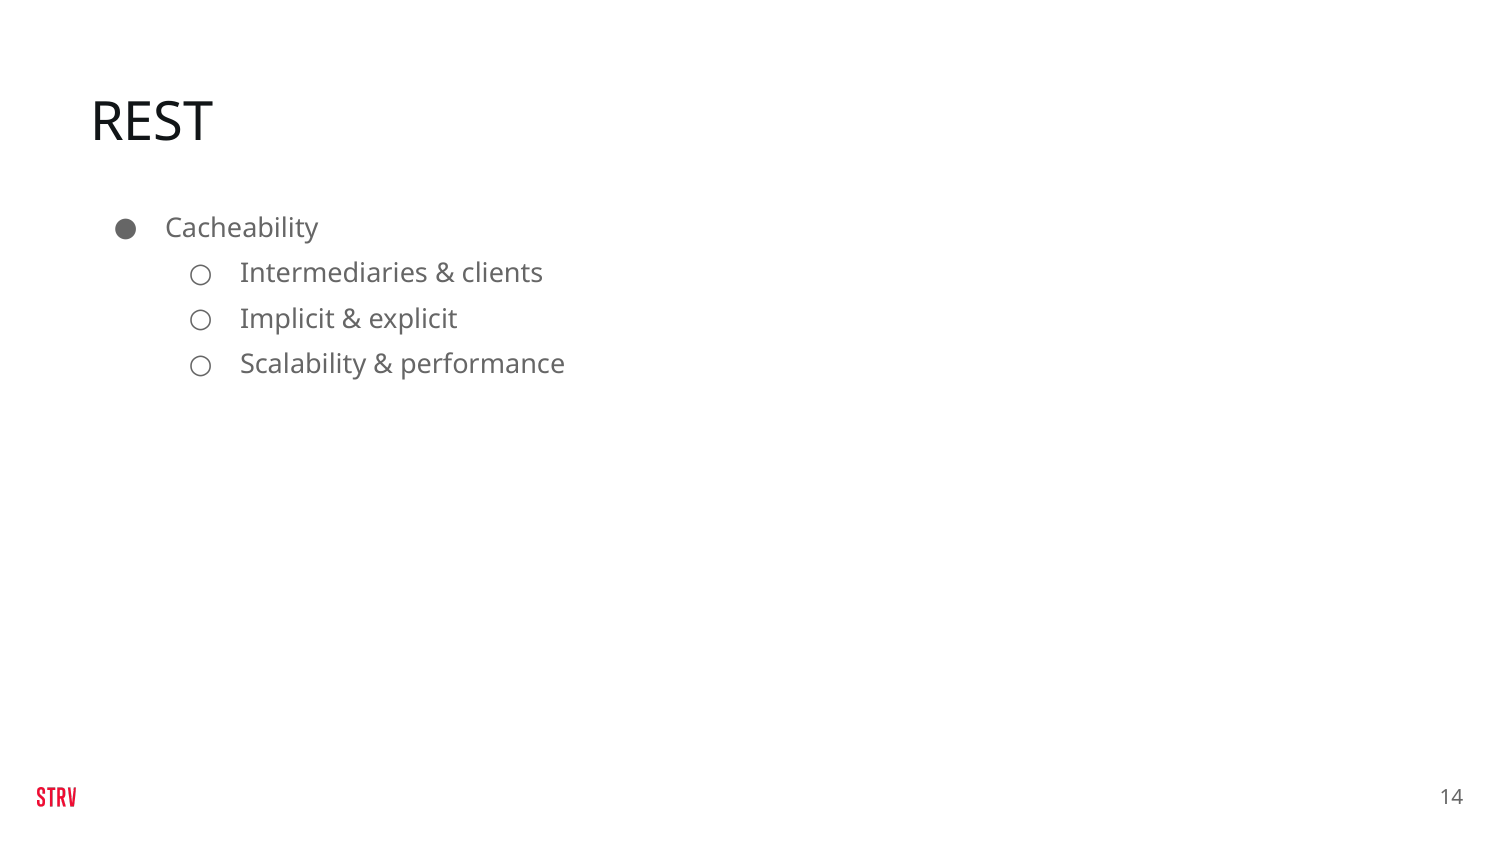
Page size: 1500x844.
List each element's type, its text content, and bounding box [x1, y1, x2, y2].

slide_number ‹#› [1411, 779, 1478, 816]
picture [37, 787, 76, 807]
list Cacheability Intermediaries & clients Implicit & explicit Scalability & performance [0, 197, 1500, 744]
title REST [0, 86, 1500, 140]
